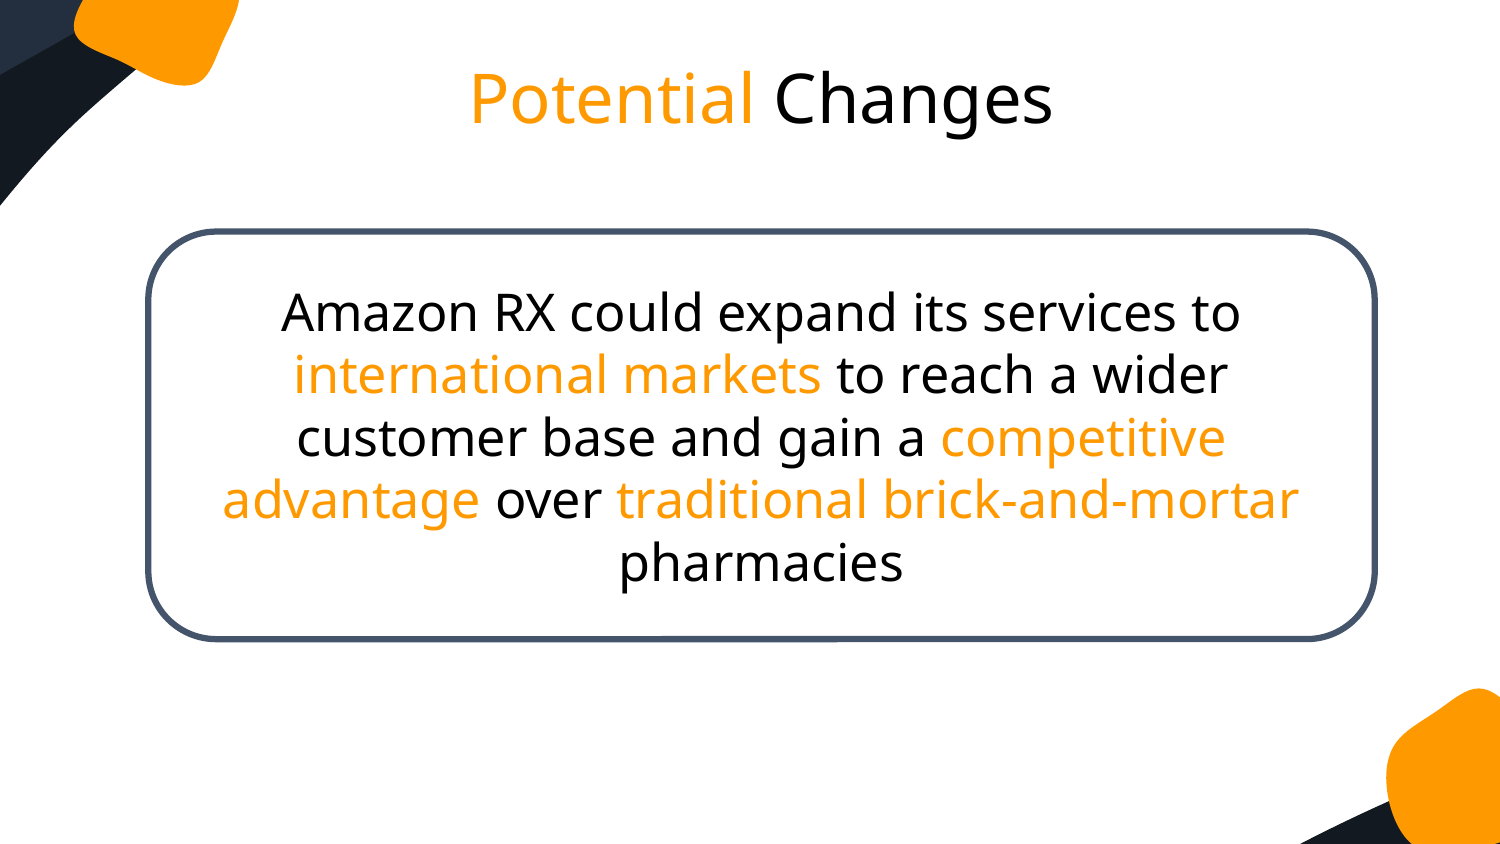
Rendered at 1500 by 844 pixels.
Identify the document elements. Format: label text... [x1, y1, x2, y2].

text_box [1386, 688, 1500, 844]
text_box [1300, 801, 1410, 844]
text_box Potential Changes [340, 49, 1335, 143]
text_box Amazon RX could expand its services to international markets to reach a wider customer base and gain a competitive advantage over traditional brick-and-mortar pharmacies [148, 231, 1375, 640]
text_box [0, 0, 336, 519]
